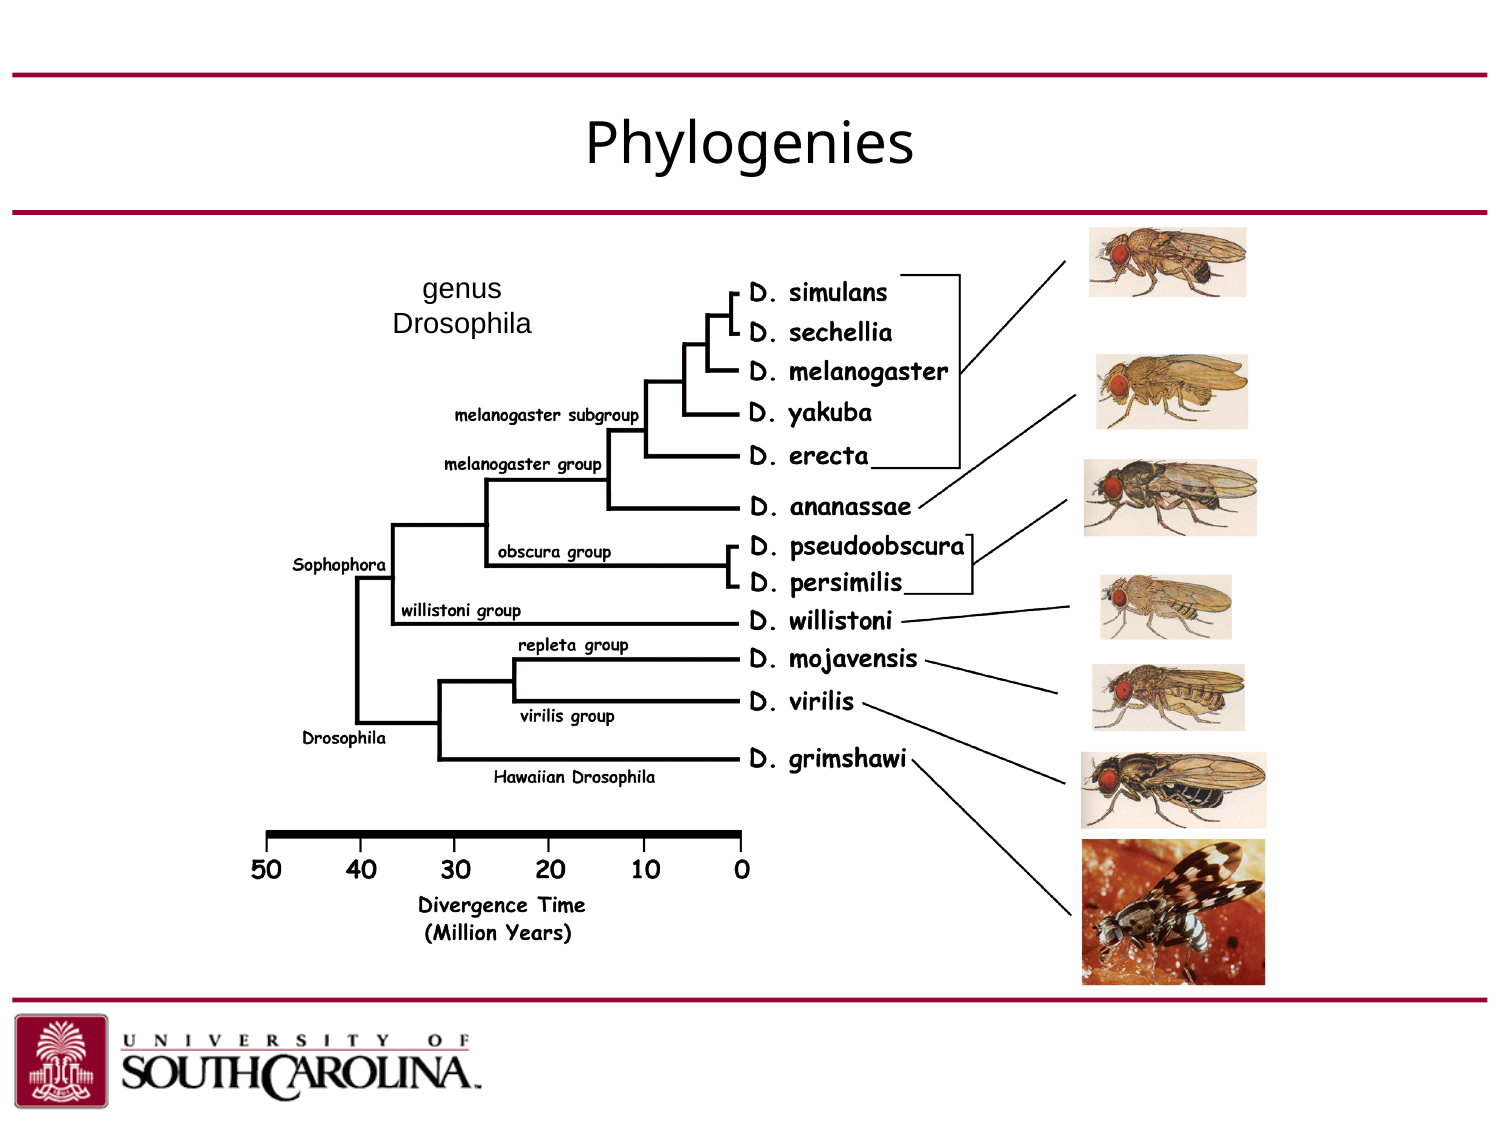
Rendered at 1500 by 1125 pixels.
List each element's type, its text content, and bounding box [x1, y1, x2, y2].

title Phylogenies [74, 74, 1426, 206]
picture [237, 187, 1301, 992]
picture [12, 1012, 488, 1112]
